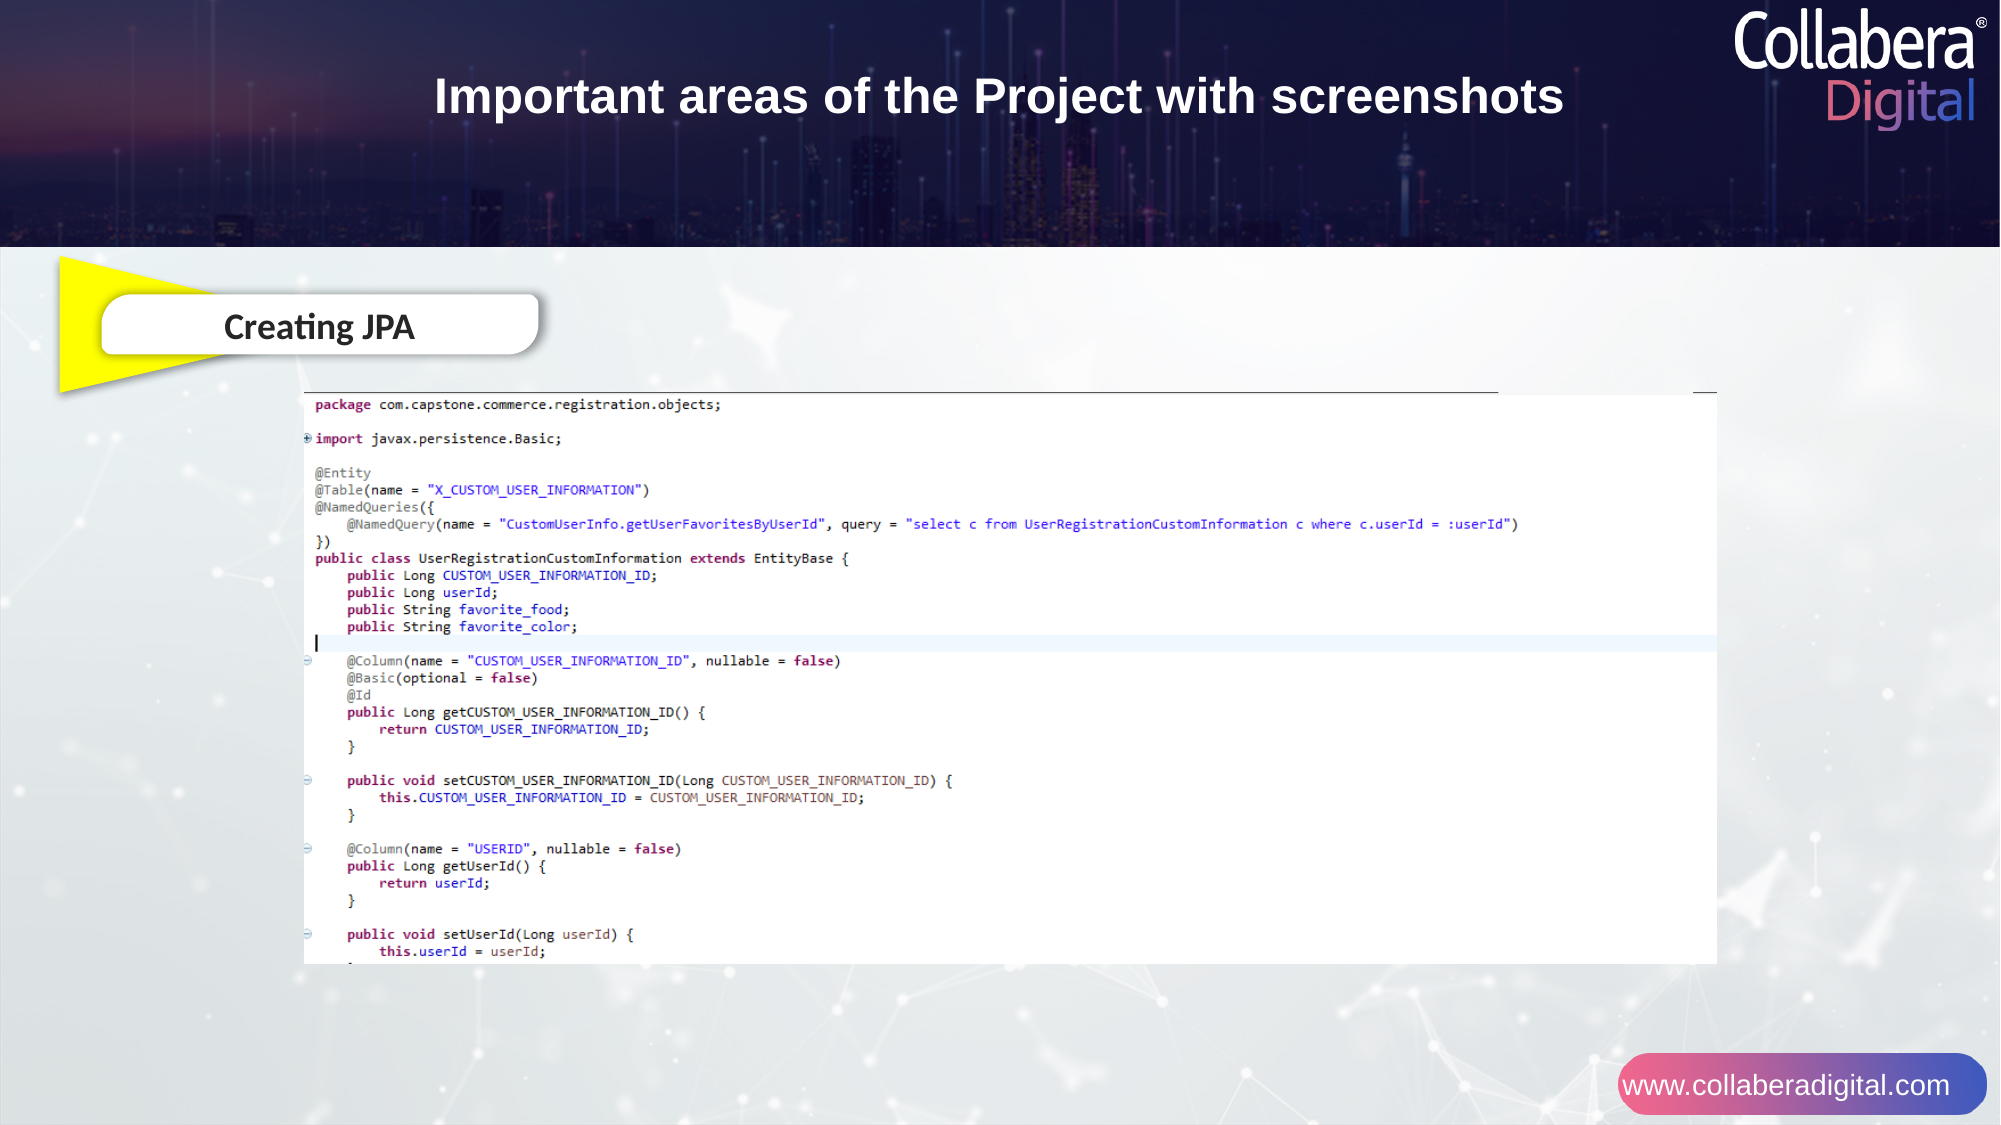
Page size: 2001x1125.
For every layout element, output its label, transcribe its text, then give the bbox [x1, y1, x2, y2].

text_box [58, 254, 193, 395]
picture [0, 0, 2000, 1125]
text_box Creating JPA [100, 292, 540, 356]
text_box Important areas of the Project with screenshots [405, 56, 1594, 132]
